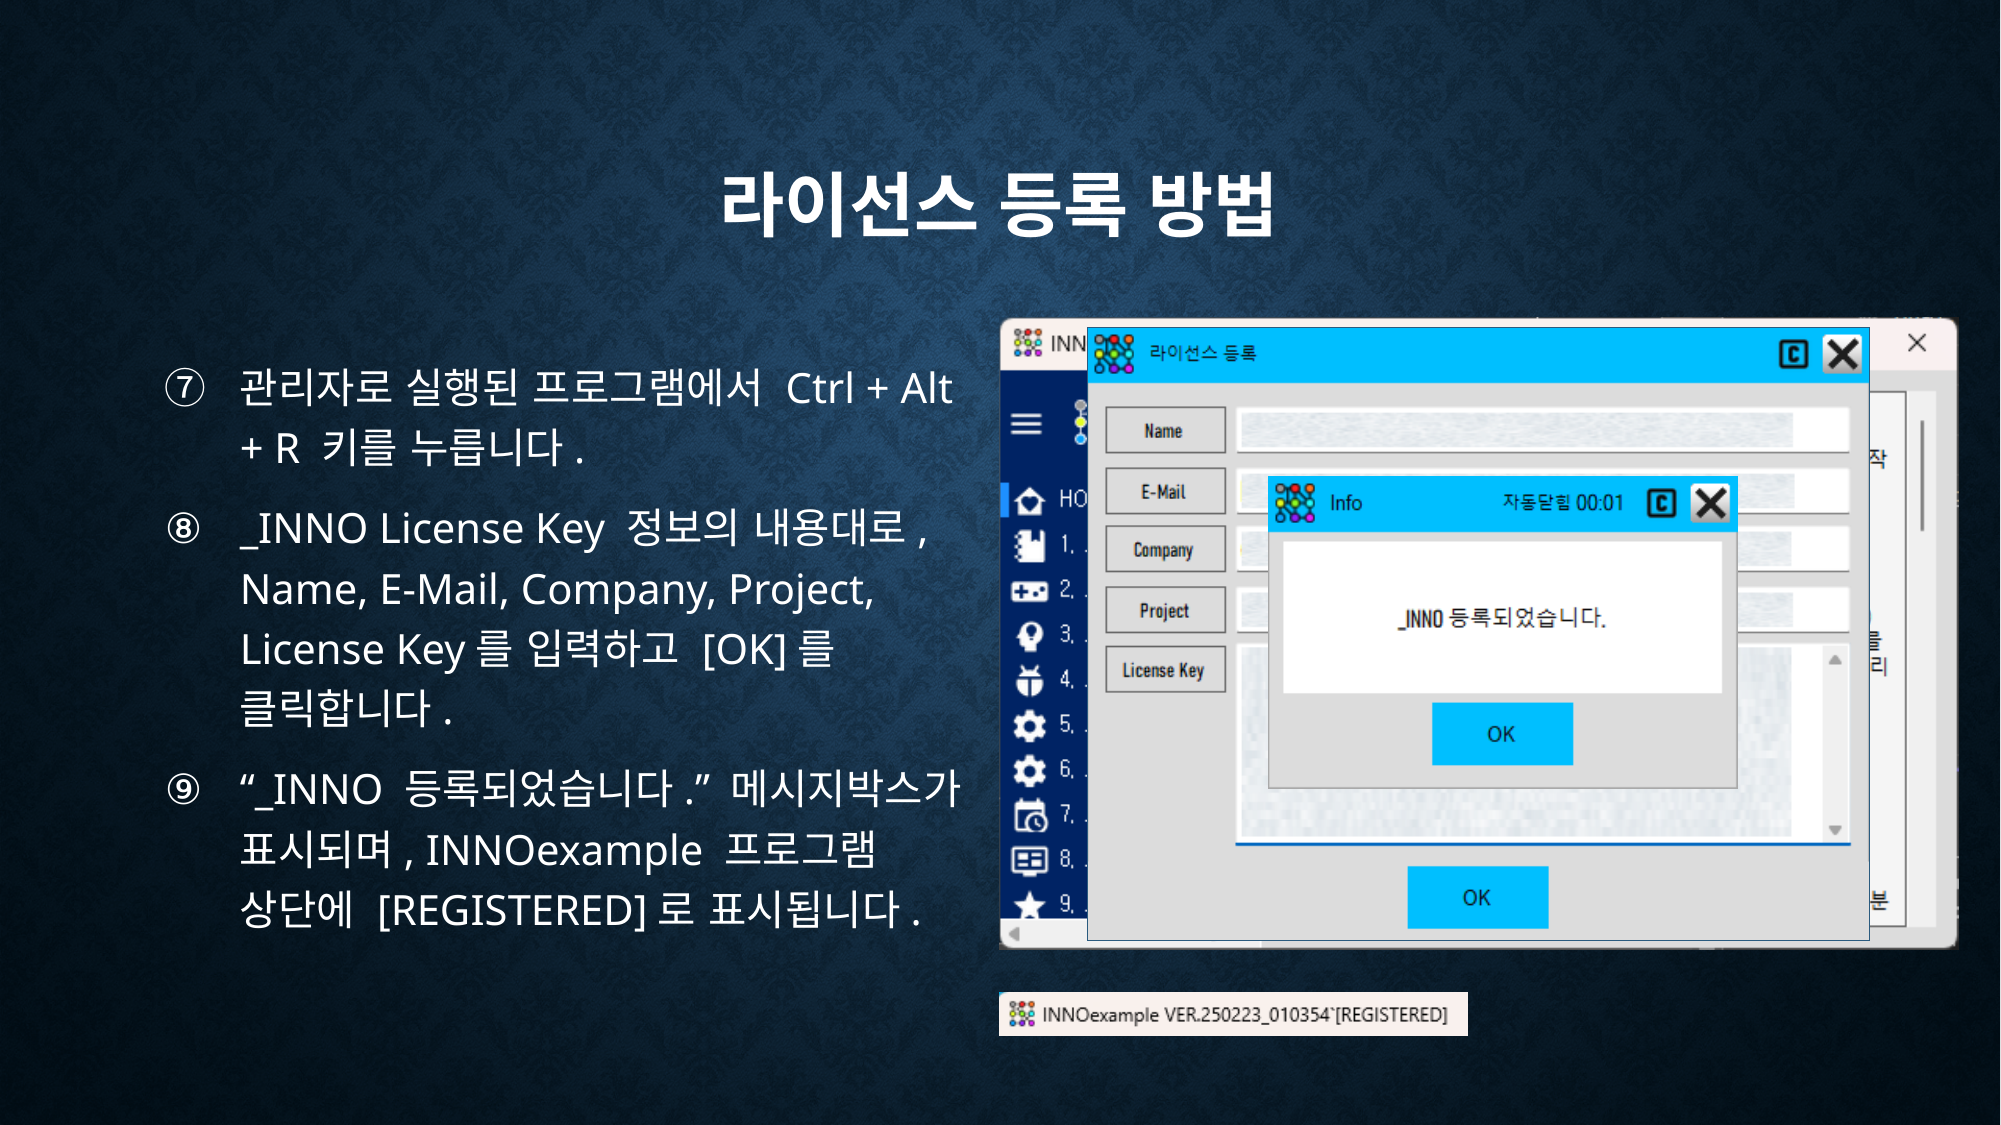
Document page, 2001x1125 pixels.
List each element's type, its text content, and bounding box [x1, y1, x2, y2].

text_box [998, 317, 1959, 951]
title 라이선스 등록 방법 [149, 99, 1849, 318]
picture [998, 991, 1469, 1037]
list 관리자로 실행된 프로그램에서 Ctrl + Alt + R 키를 누릅니다. _INNO License Key 정보의 내용대로, Name, E-Mail, Company, Project, License Key를 입력하고 [OK]를 클릭합니다. “_INNO 등록되었습니다.” 메시지박스가 표시되며, INNOexample 프로그램 상단에 [REGISTERED]로 표시됩니다. [149, 343, 991, 950]
